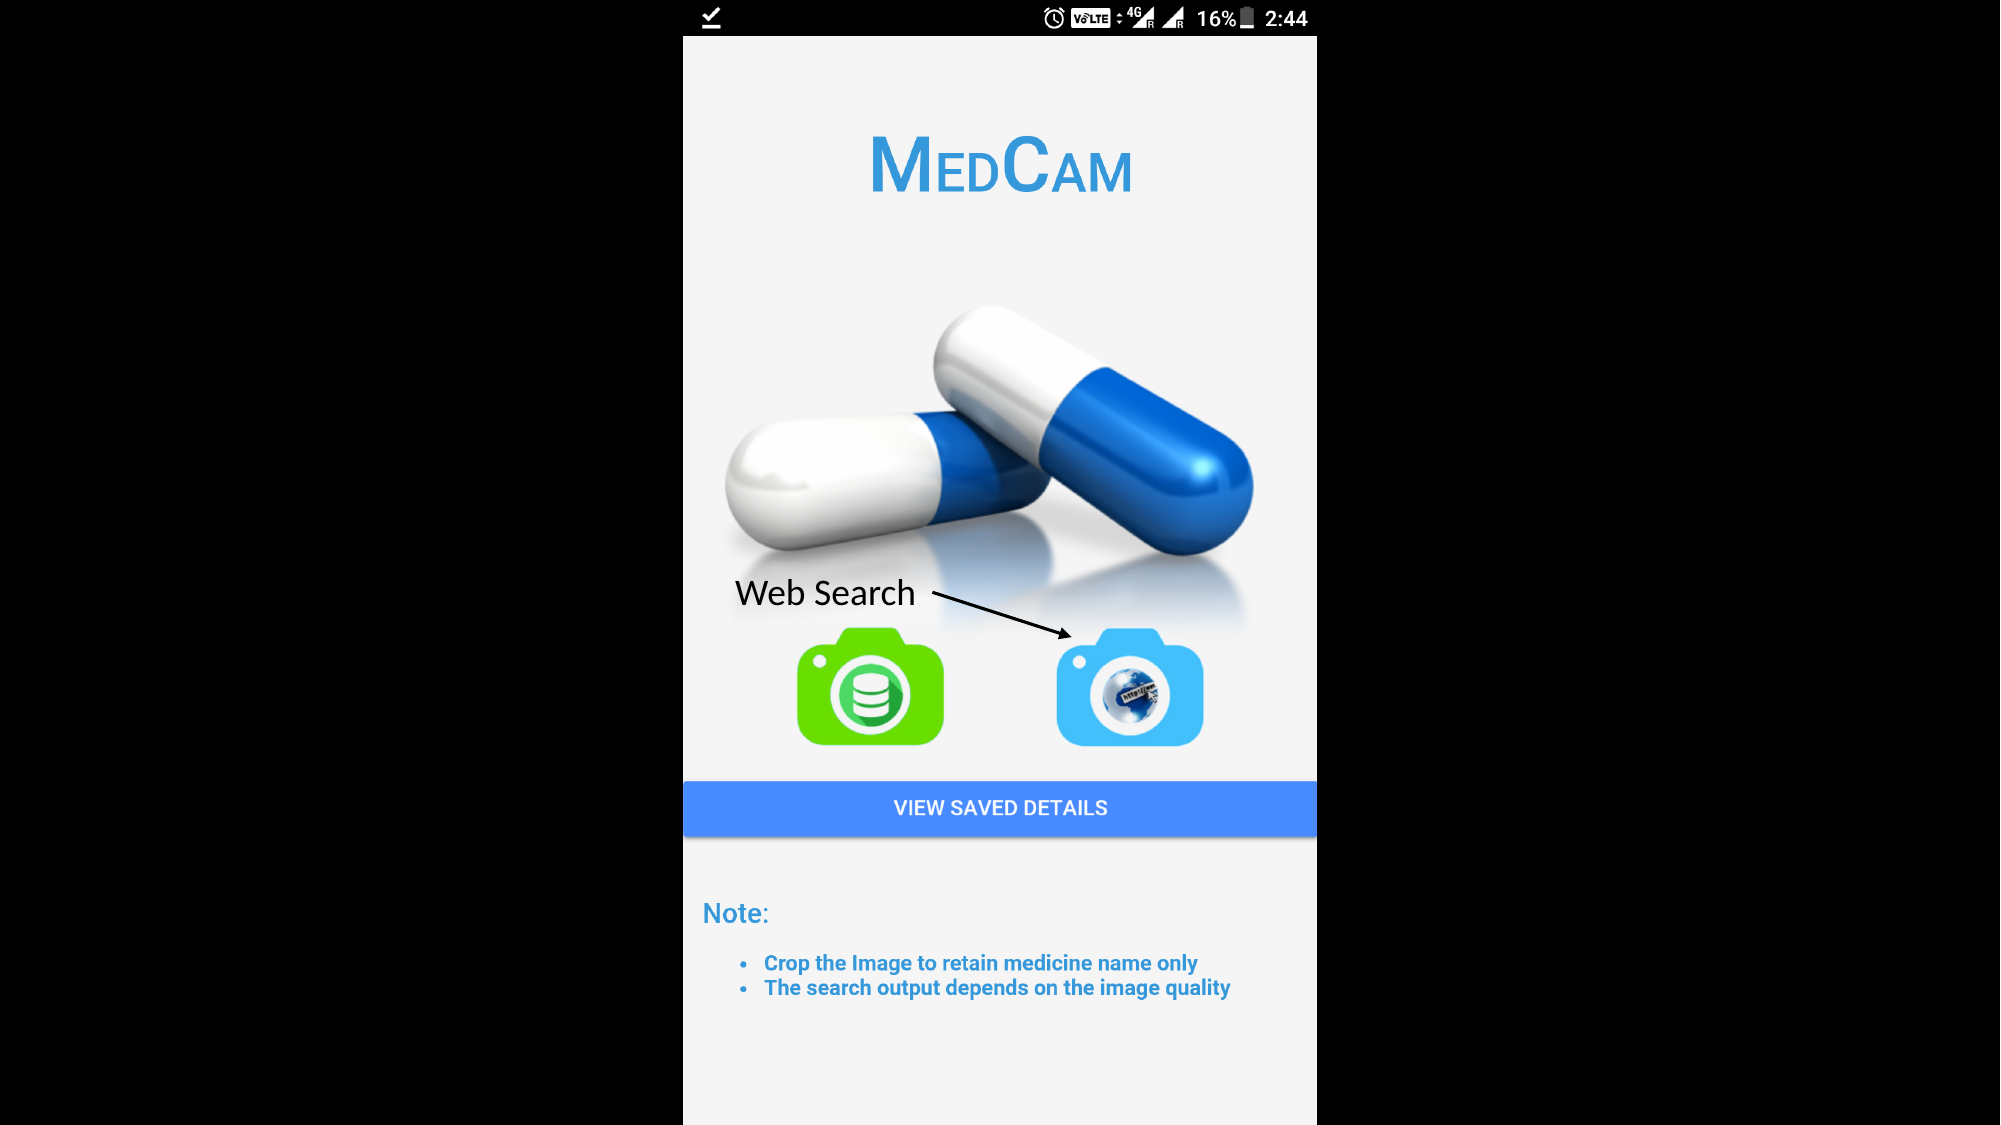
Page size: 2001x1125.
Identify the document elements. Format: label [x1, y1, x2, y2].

picture [683, 0, 1317, 1125]
text_box [932, 592, 1072, 638]
